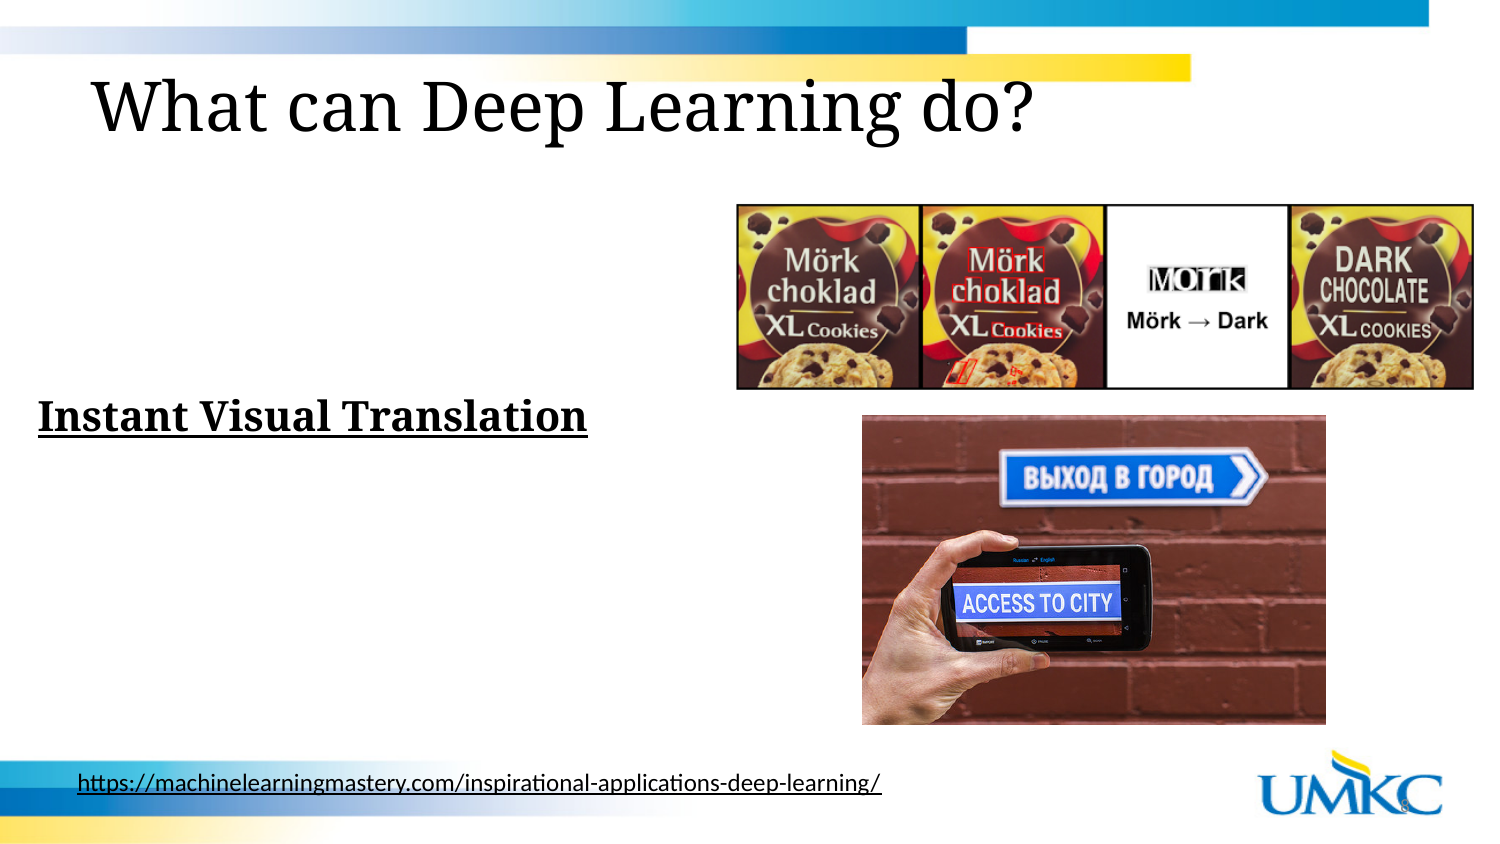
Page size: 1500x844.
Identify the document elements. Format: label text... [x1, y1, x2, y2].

picture [0, 0, 1500, 844]
slide_number 8 [1074, 782, 1425, 827]
title What can Deep Learning do? [75, 33, 1425, 175]
text_box https://machinelearningmastery.com/inspirational-applications-deep-learning/ [62, 759, 938, 804]
text_box Instant Visual Translation [22, 382, 671, 448]
